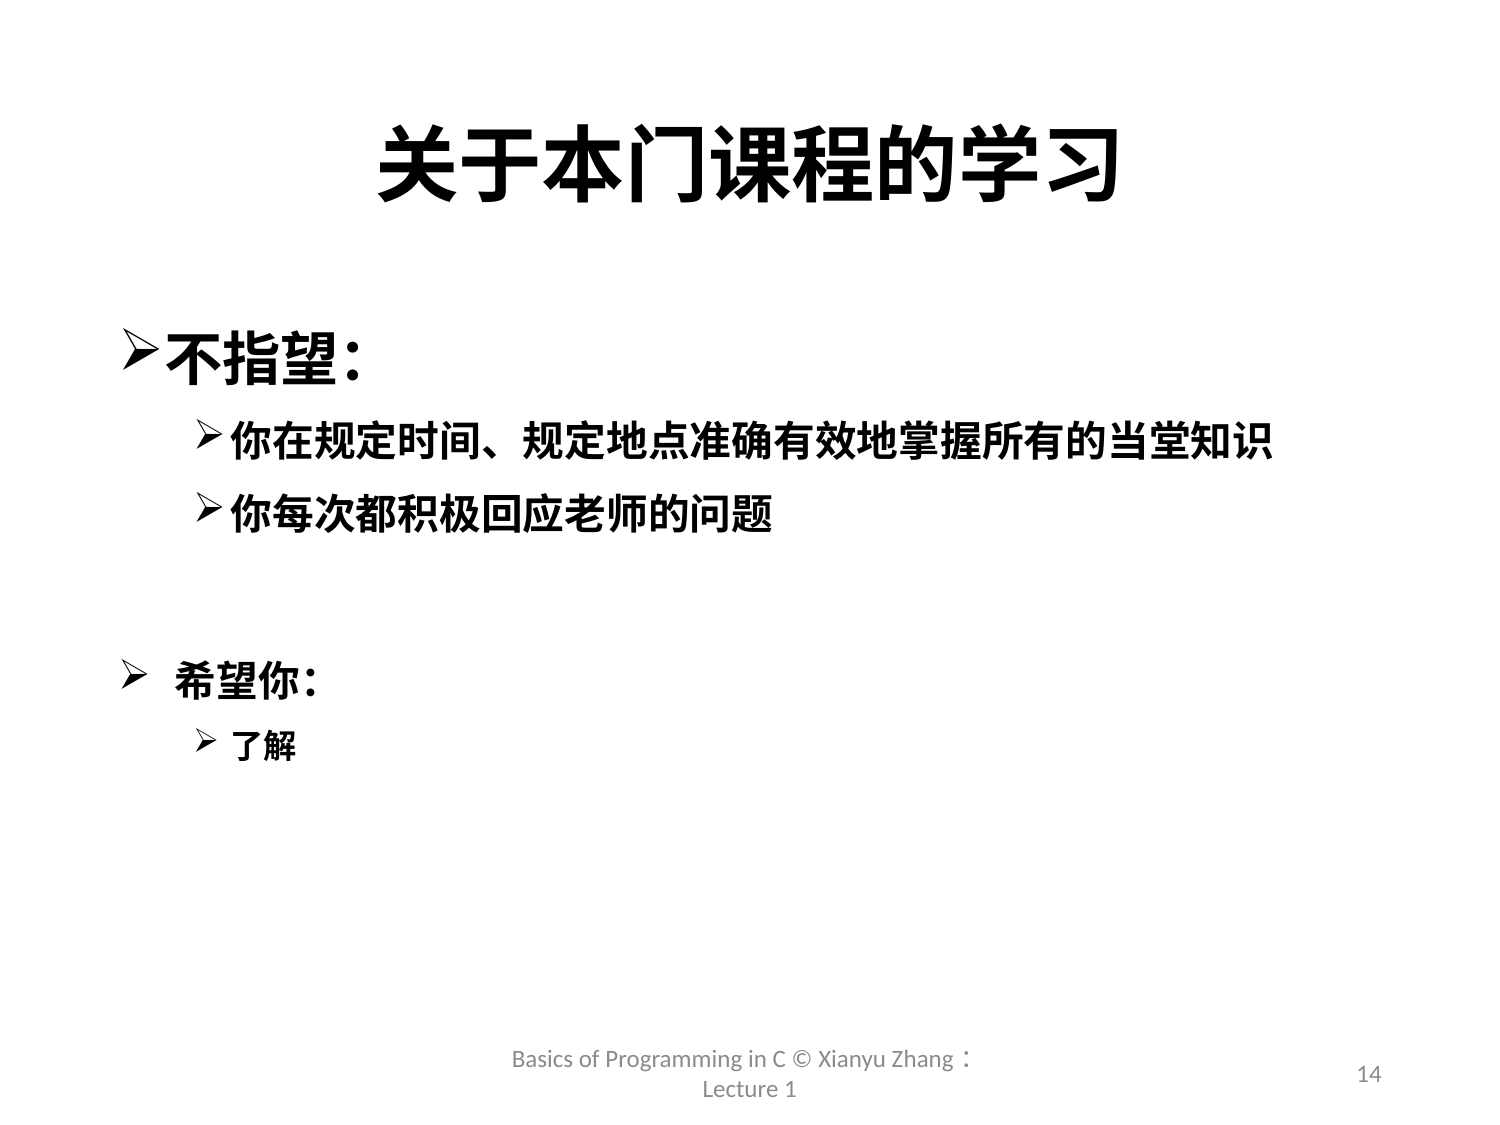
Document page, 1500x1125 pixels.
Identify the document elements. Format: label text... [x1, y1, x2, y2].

footer Basics of Programming in C © Xianyu Zhang：Lecture 1 [496, 1042, 1004, 1103]
text_box 不指望： 你在规定时间、规定地点准确有效地掌握所有的当堂知识 你每次都积极回应老师的问题 希望你： 了解 [103, 296, 1397, 974]
slide_number 14 [1059, 1042, 1397, 1103]
title 关于本门课程的学习 [103, 59, 1397, 278]
